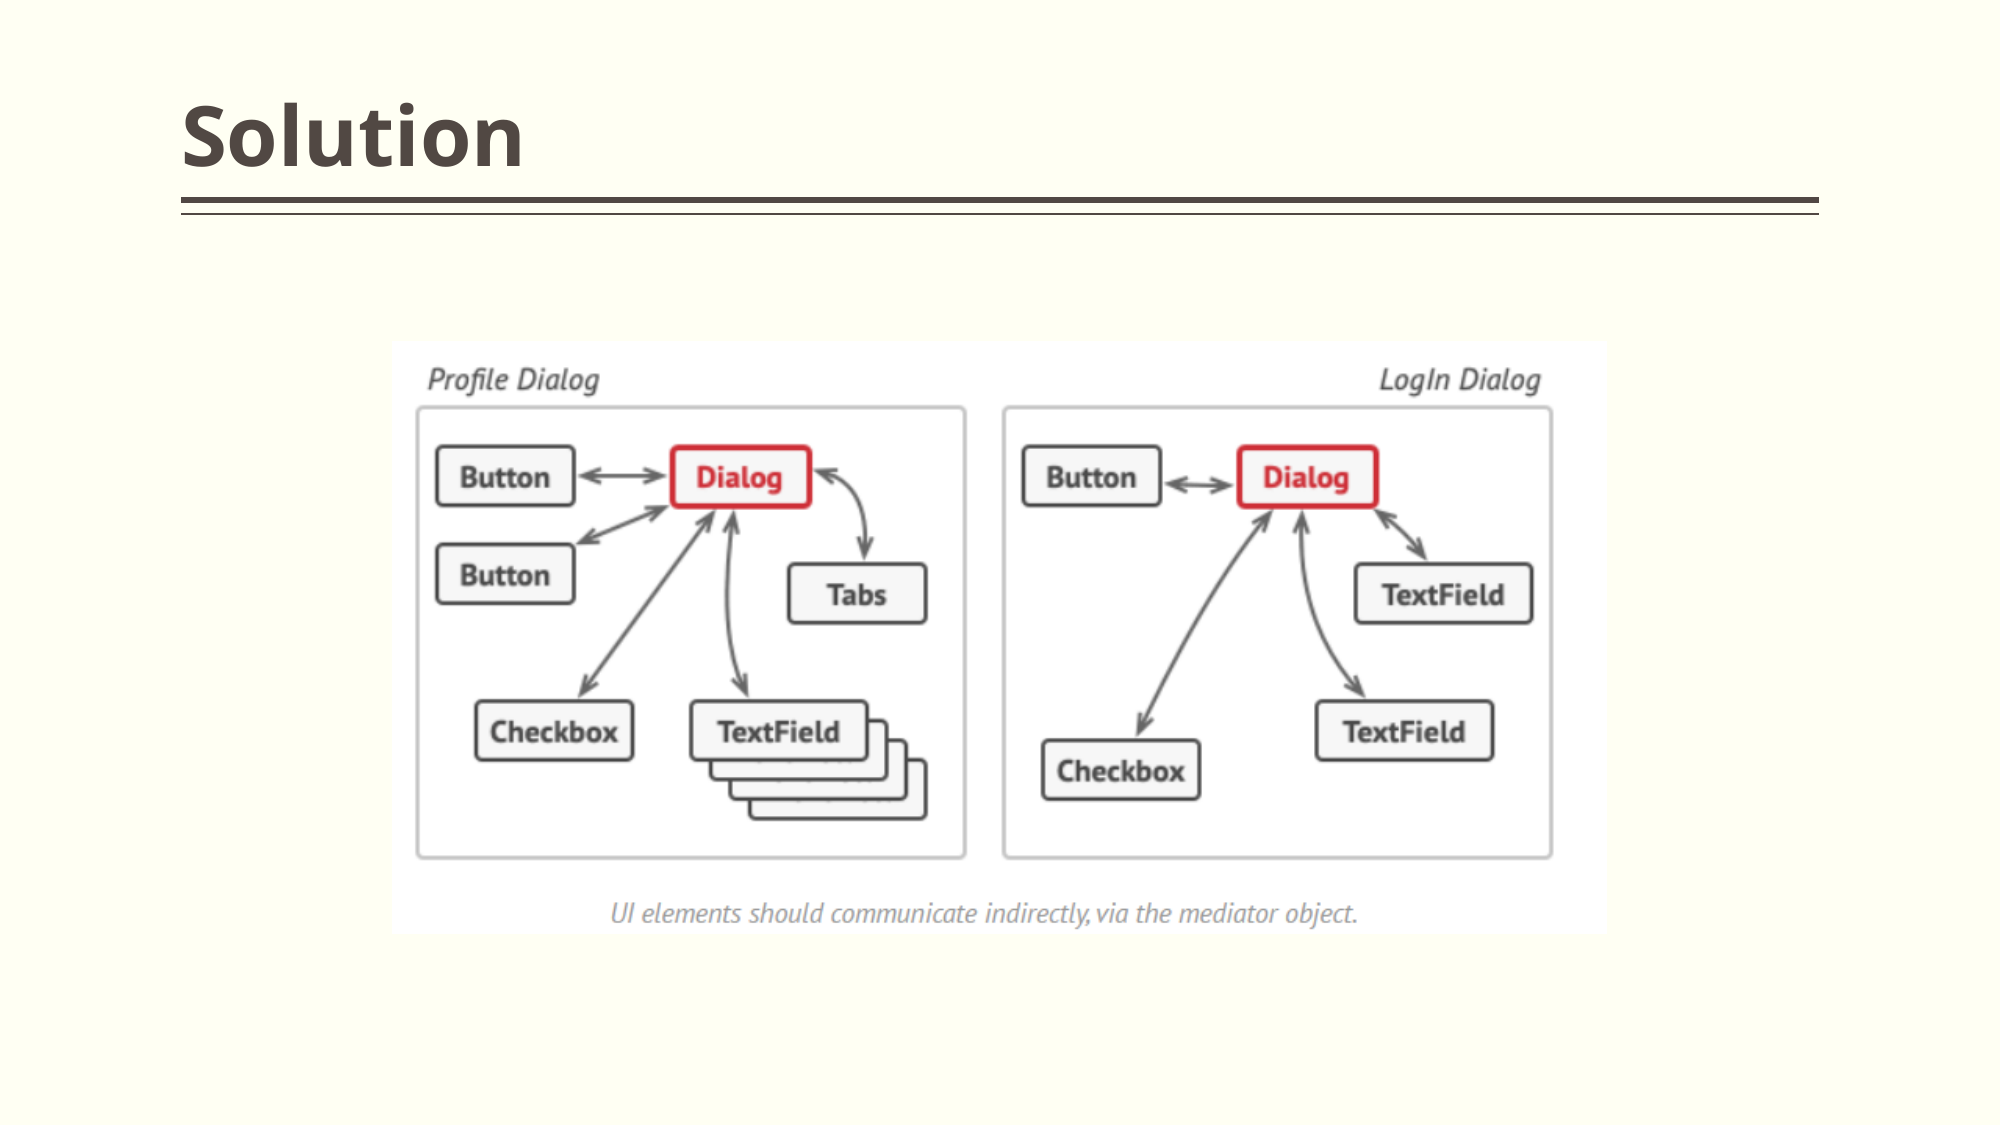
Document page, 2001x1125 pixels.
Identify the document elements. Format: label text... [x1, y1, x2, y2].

title Solution [181, 12, 1819, 193]
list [392, 341, 1607, 934]
